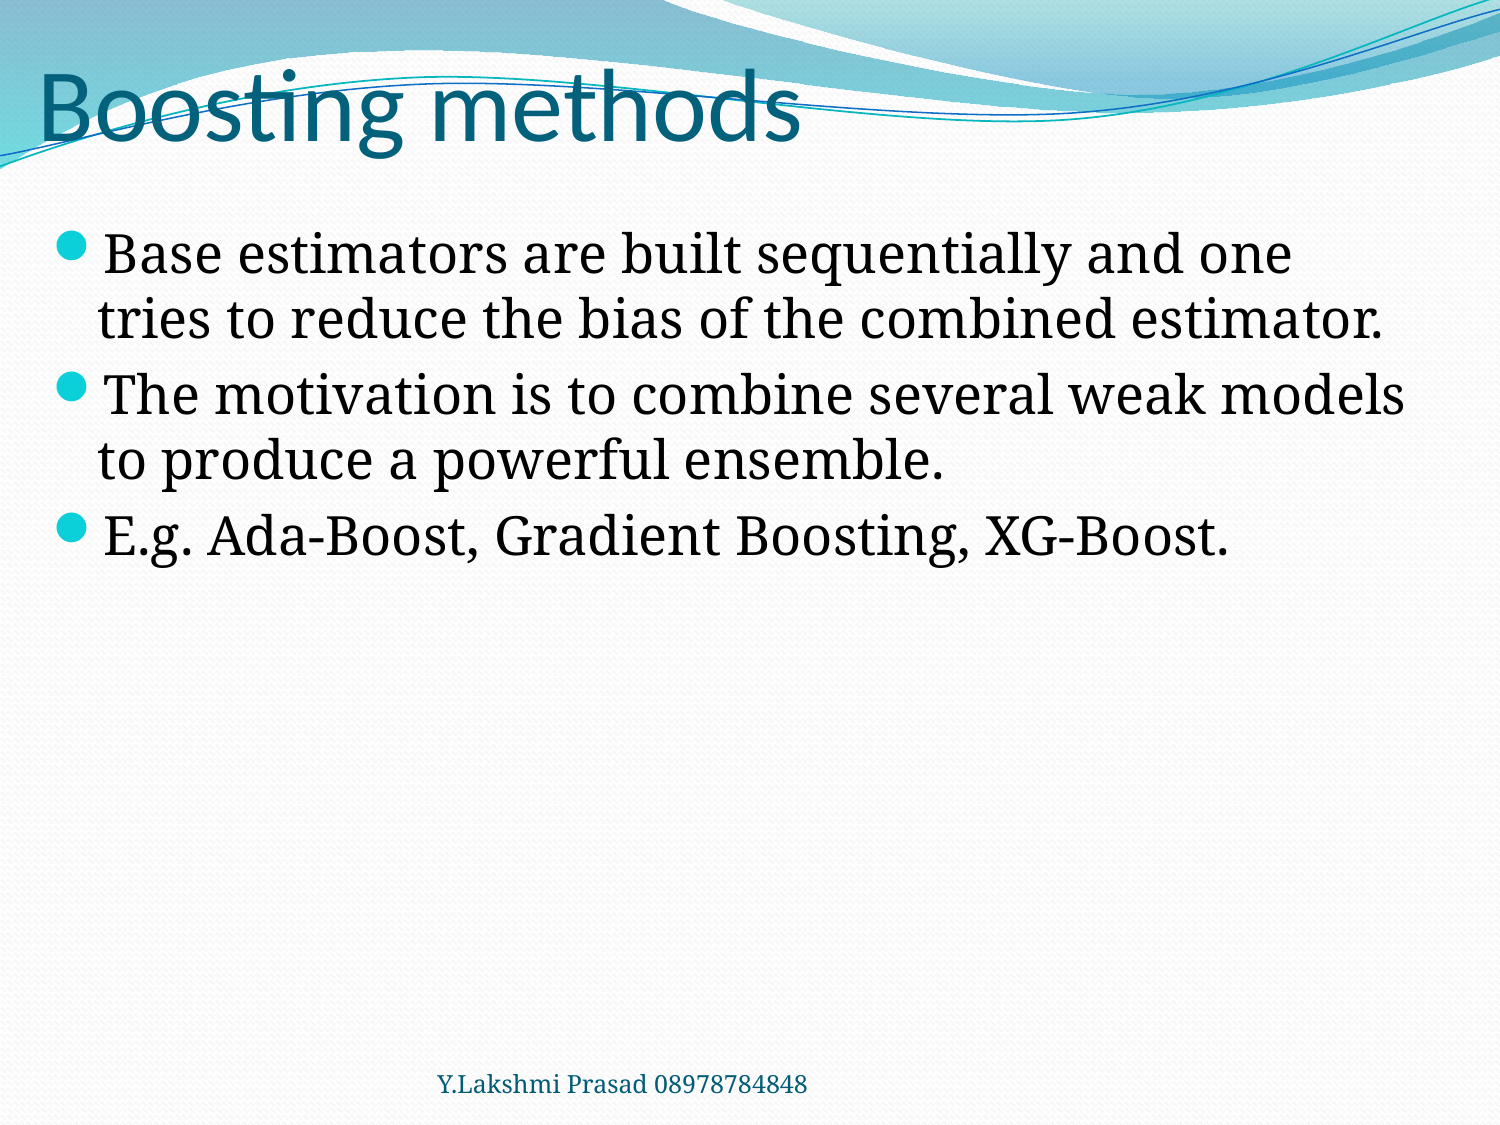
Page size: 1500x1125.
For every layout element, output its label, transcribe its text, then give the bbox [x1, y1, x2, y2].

footer Y.Lakshmi Prasad 08978784848 [437, 1042, 988, 1103]
title Boosting methods [37, 24, 1425, 163]
list Base estimators are built sequentially and one tries to reduce the bias of the combined estimator. The motivation is to combine several weak models to produce a powerful ensemble. E.g. Ada-Boost, Gradient Boosting, XG-Boost. [37, 212, 1425, 1038]
